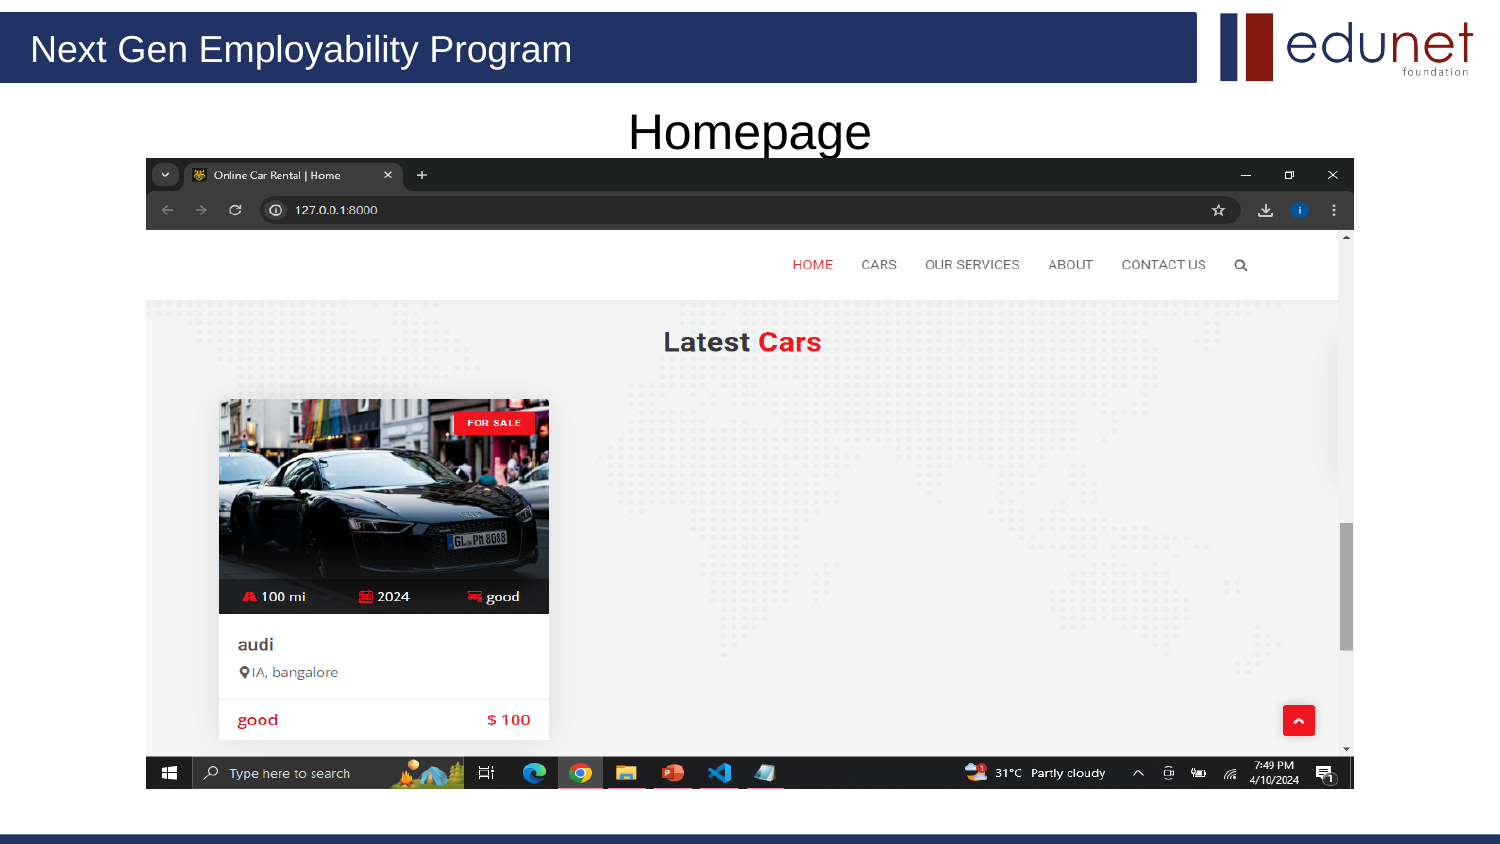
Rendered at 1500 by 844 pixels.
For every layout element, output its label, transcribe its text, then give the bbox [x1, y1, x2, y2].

title Homepage [25, 100, 1475, 175]
picture [146, 158, 1354, 790]
picture [1279, 14, 1482, 83]
